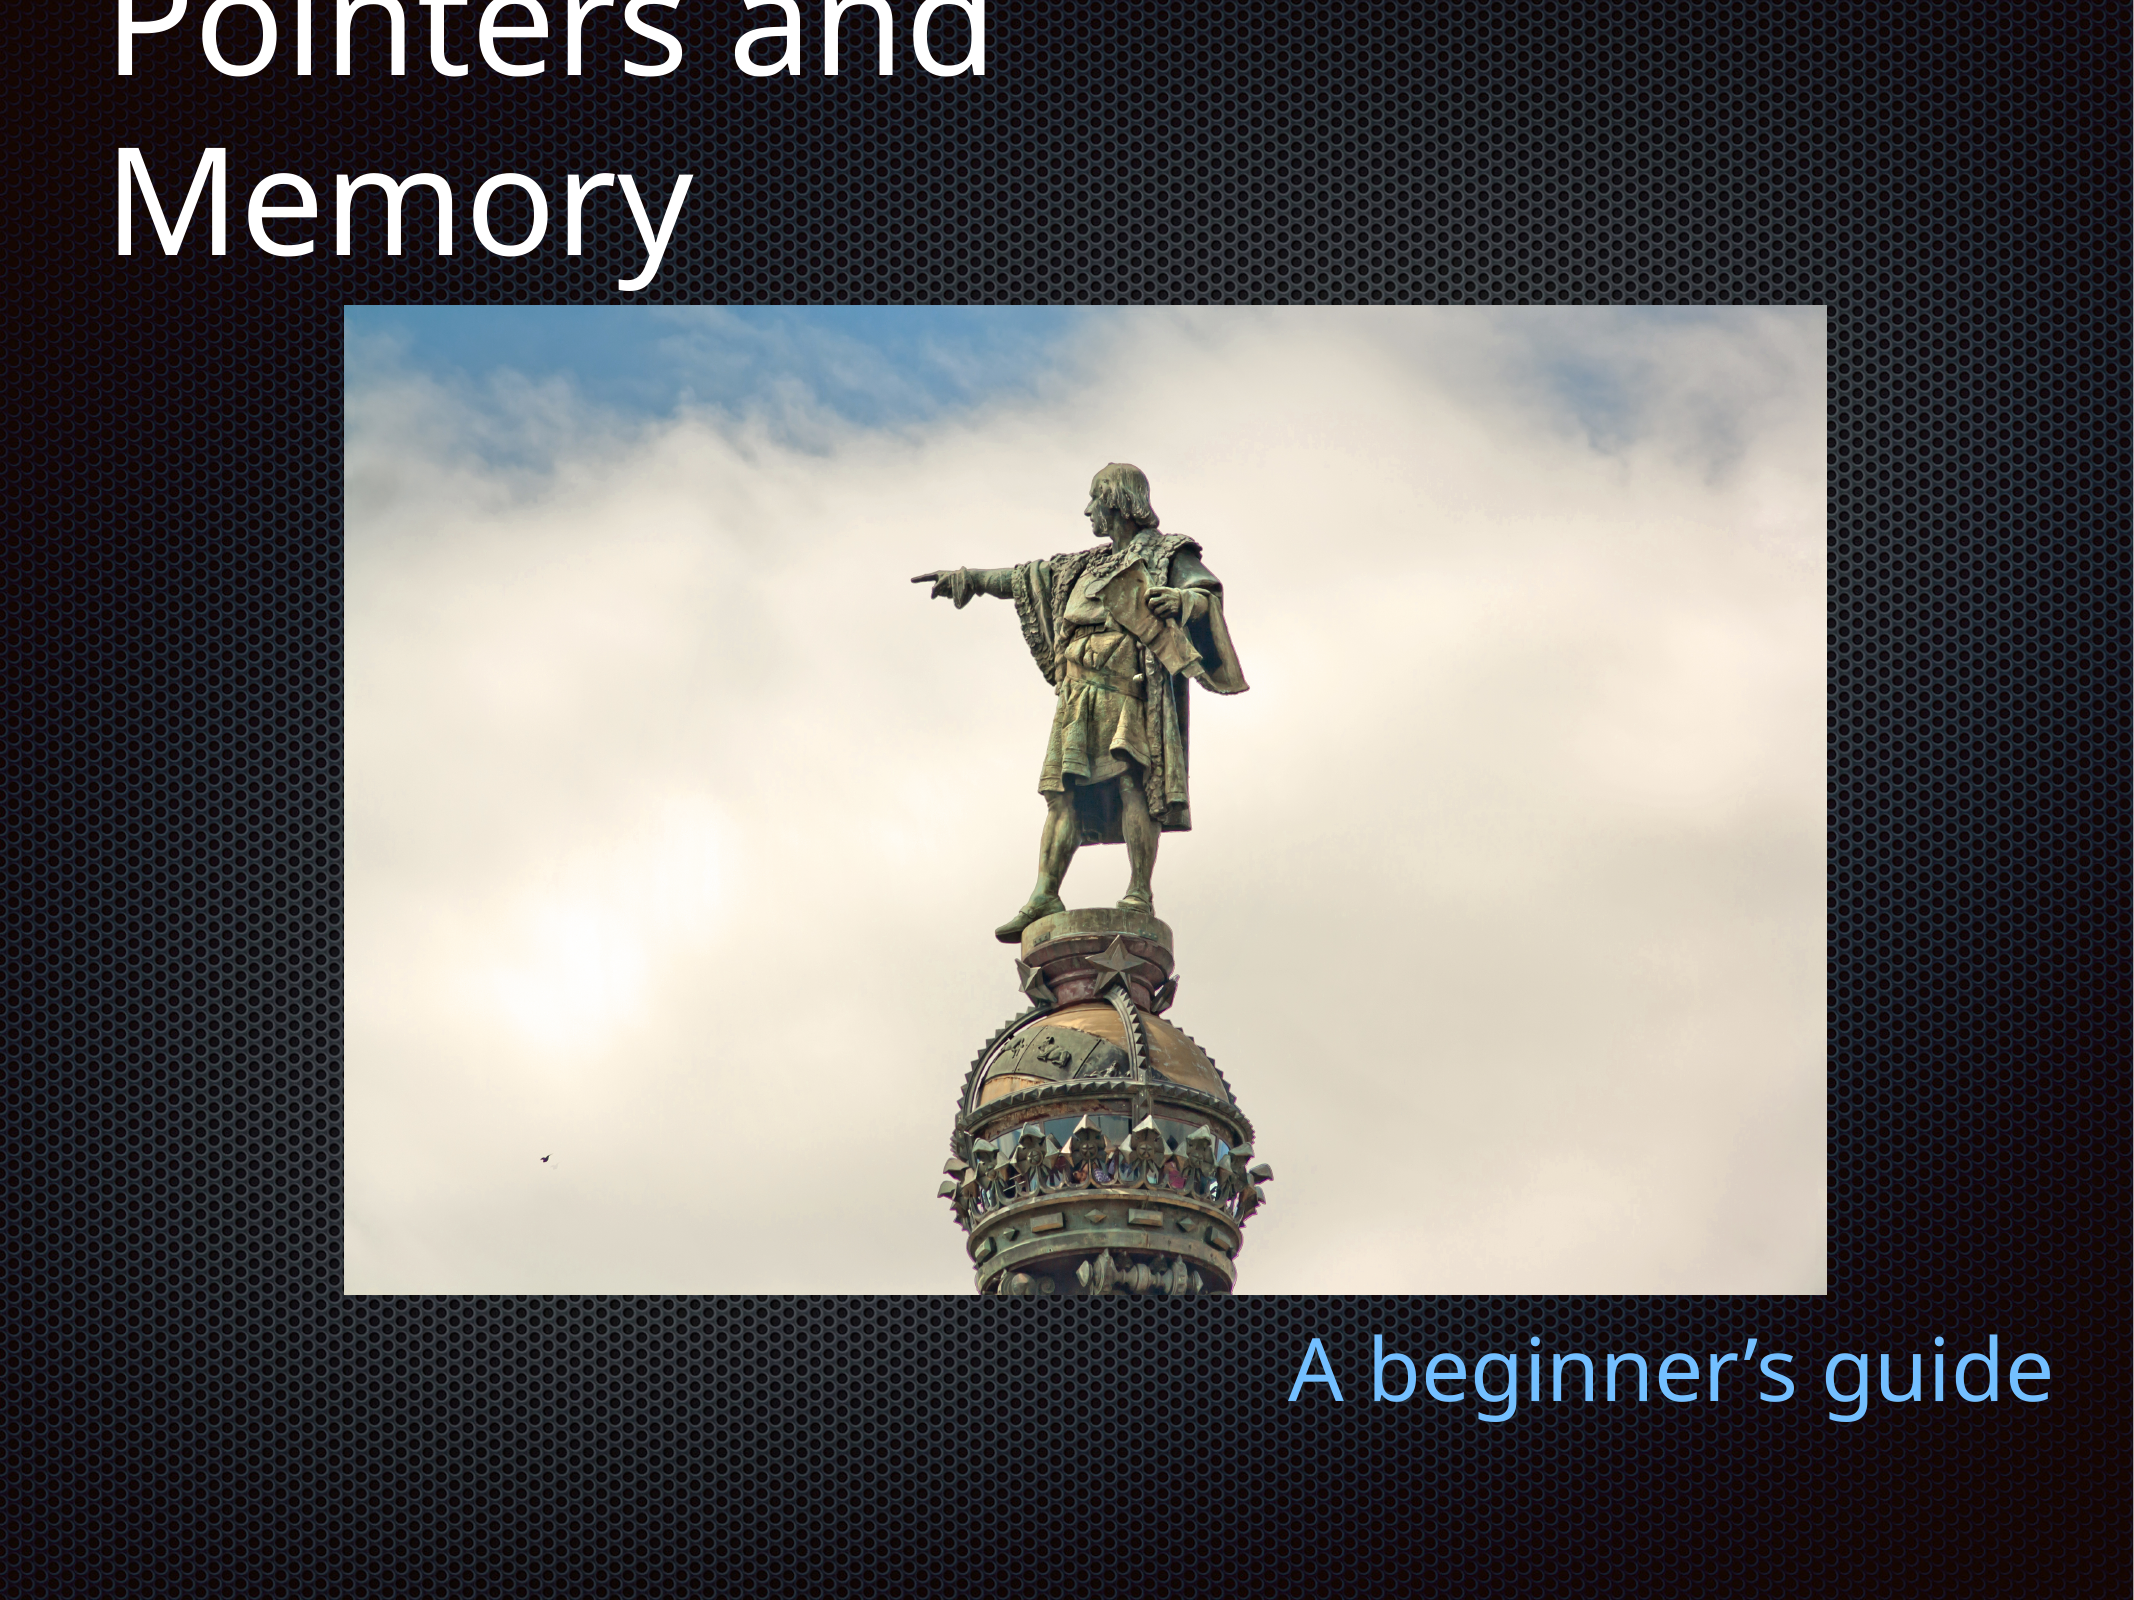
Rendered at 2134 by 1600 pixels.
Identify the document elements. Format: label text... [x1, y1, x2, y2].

picture [0, 0, 2134, 1600]
title Pointers and Memory [103, 63, 1588, 287]
list A beginner’s guide [1288, 1313, 2100, 1537]
